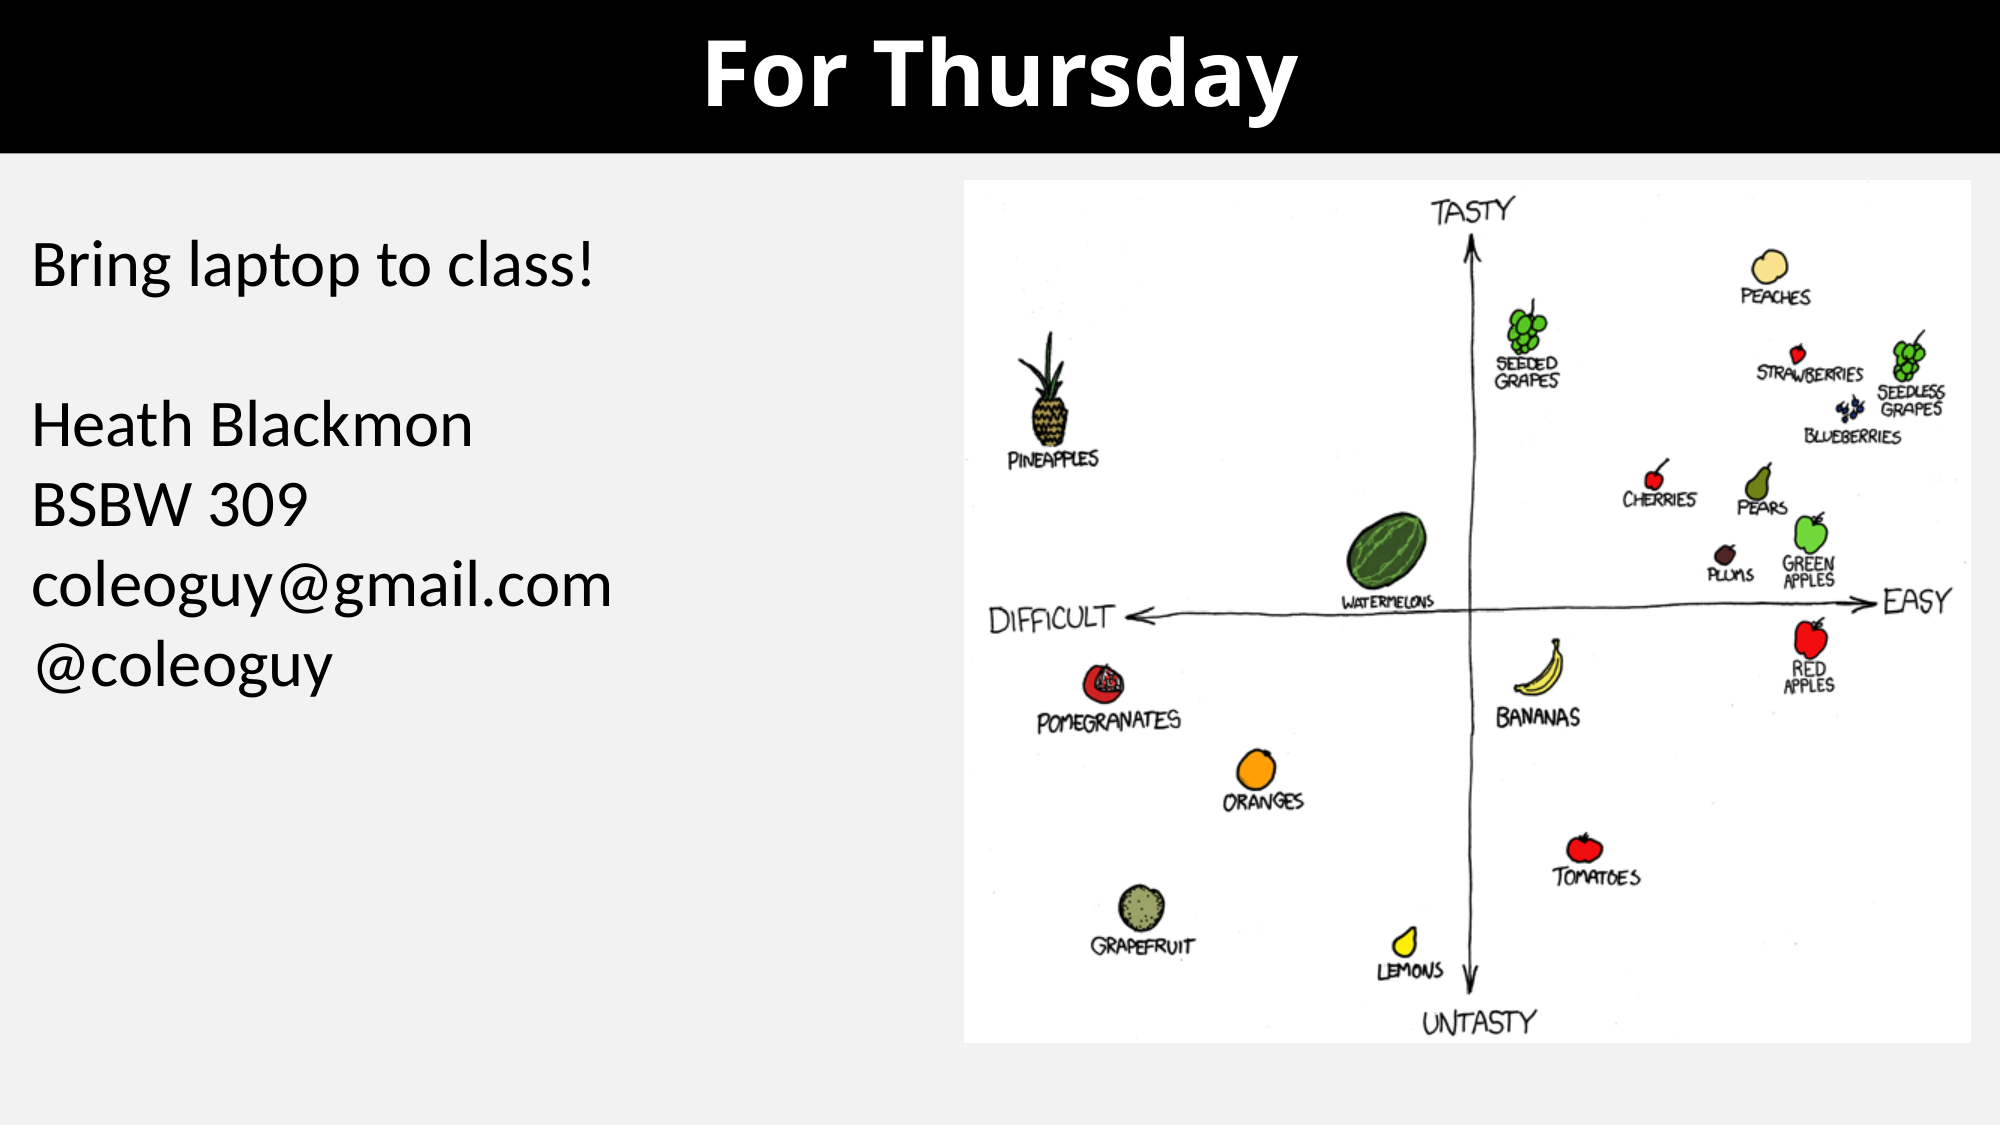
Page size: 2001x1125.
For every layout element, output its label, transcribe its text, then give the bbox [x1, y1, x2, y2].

picture [964, 180, 1971, 1043]
text_box Bring laptop to class! Heath Blackmon BSBW 309 coleoguy@gmail.com @coleoguy [16, 212, 964, 708]
title For Thursday [0, 0, 2000, 154]
